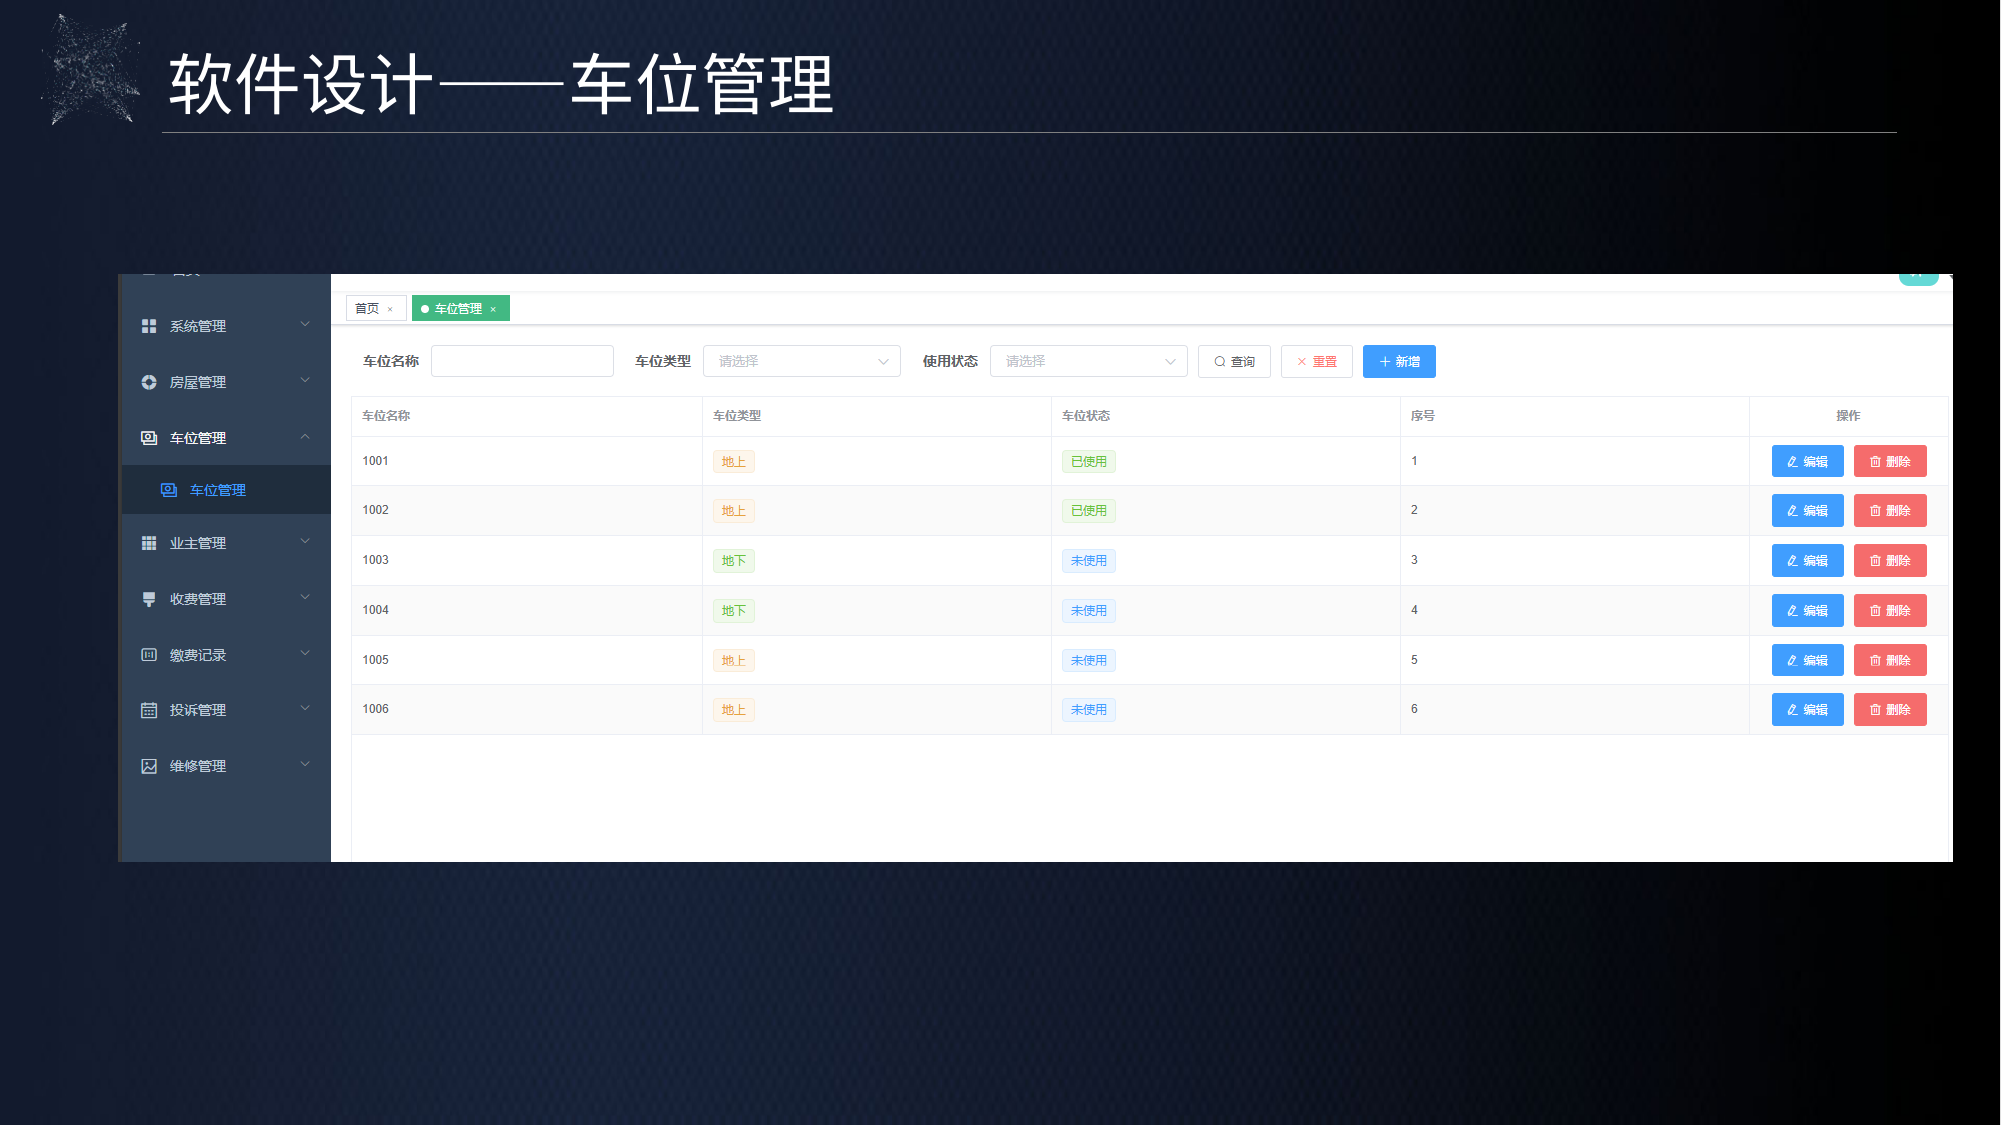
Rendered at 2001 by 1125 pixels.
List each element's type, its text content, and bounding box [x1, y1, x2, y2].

picture [0, 0, 2001, 1125]
text_box 软件设计——车位管理 [142, 26, 1135, 138]
